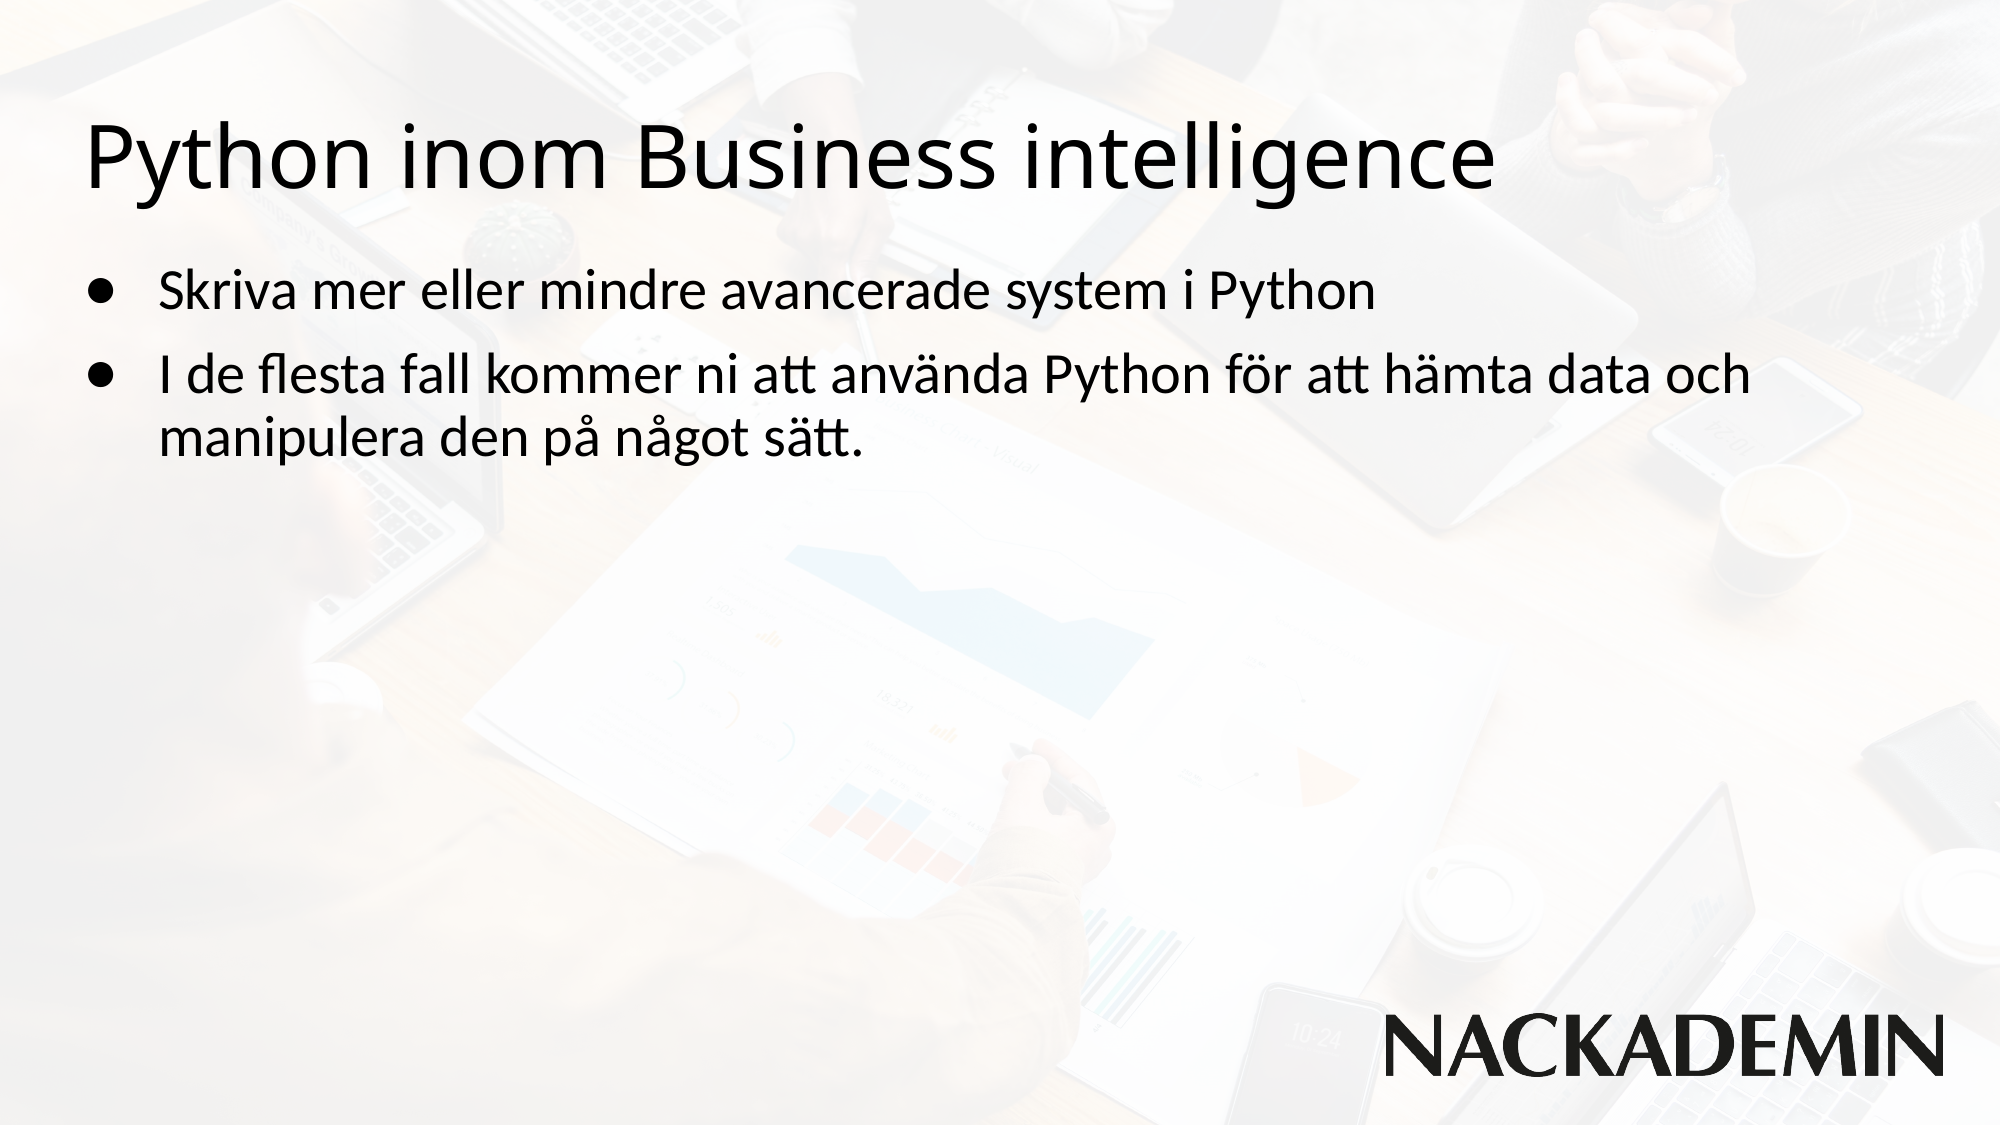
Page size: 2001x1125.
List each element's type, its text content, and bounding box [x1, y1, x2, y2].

title Python inom Business intelligence [68, 97, 1932, 223]
picture [1386, 1013, 1943, 1078]
list Skriva mer eller mindre avancerade system i Python I de flesta fall kommer ni att använda Python för att hämta data och manipulera den på något sätt. [68, 252, 1932, 1000]
